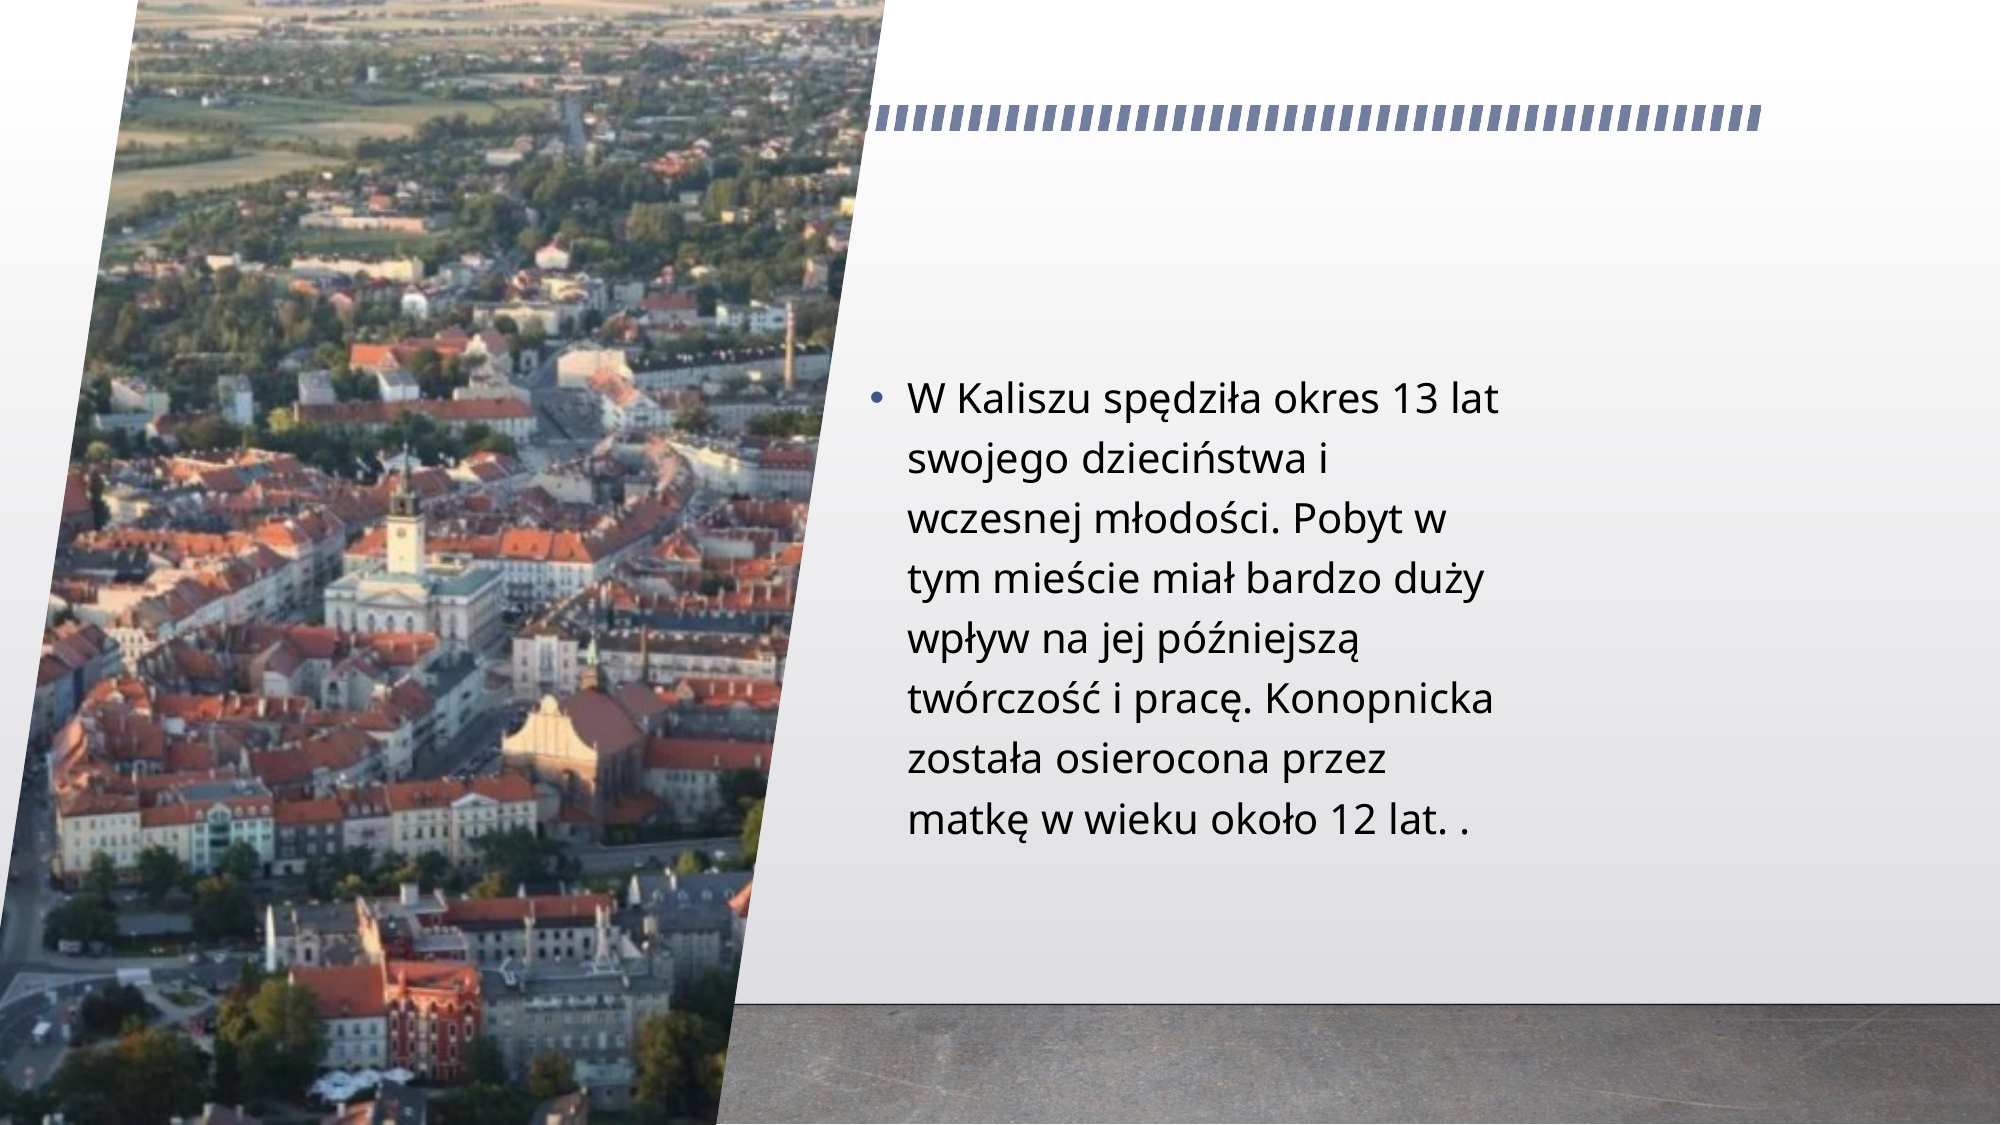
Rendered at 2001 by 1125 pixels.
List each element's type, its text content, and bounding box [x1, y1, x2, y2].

picture [0, 0, 2000, 1125]
list W Kaliszu spędziła okres 13 lat swojego dzieciństwa i wczesnej młodości. Pobyt w tym mieście miał bardzo duży wpływ na jej późniejszą twórczość i pracę. Konopnicka została osierocona przez matkę w wieku około 12 lat. . [886, 354, 1522, 992]
